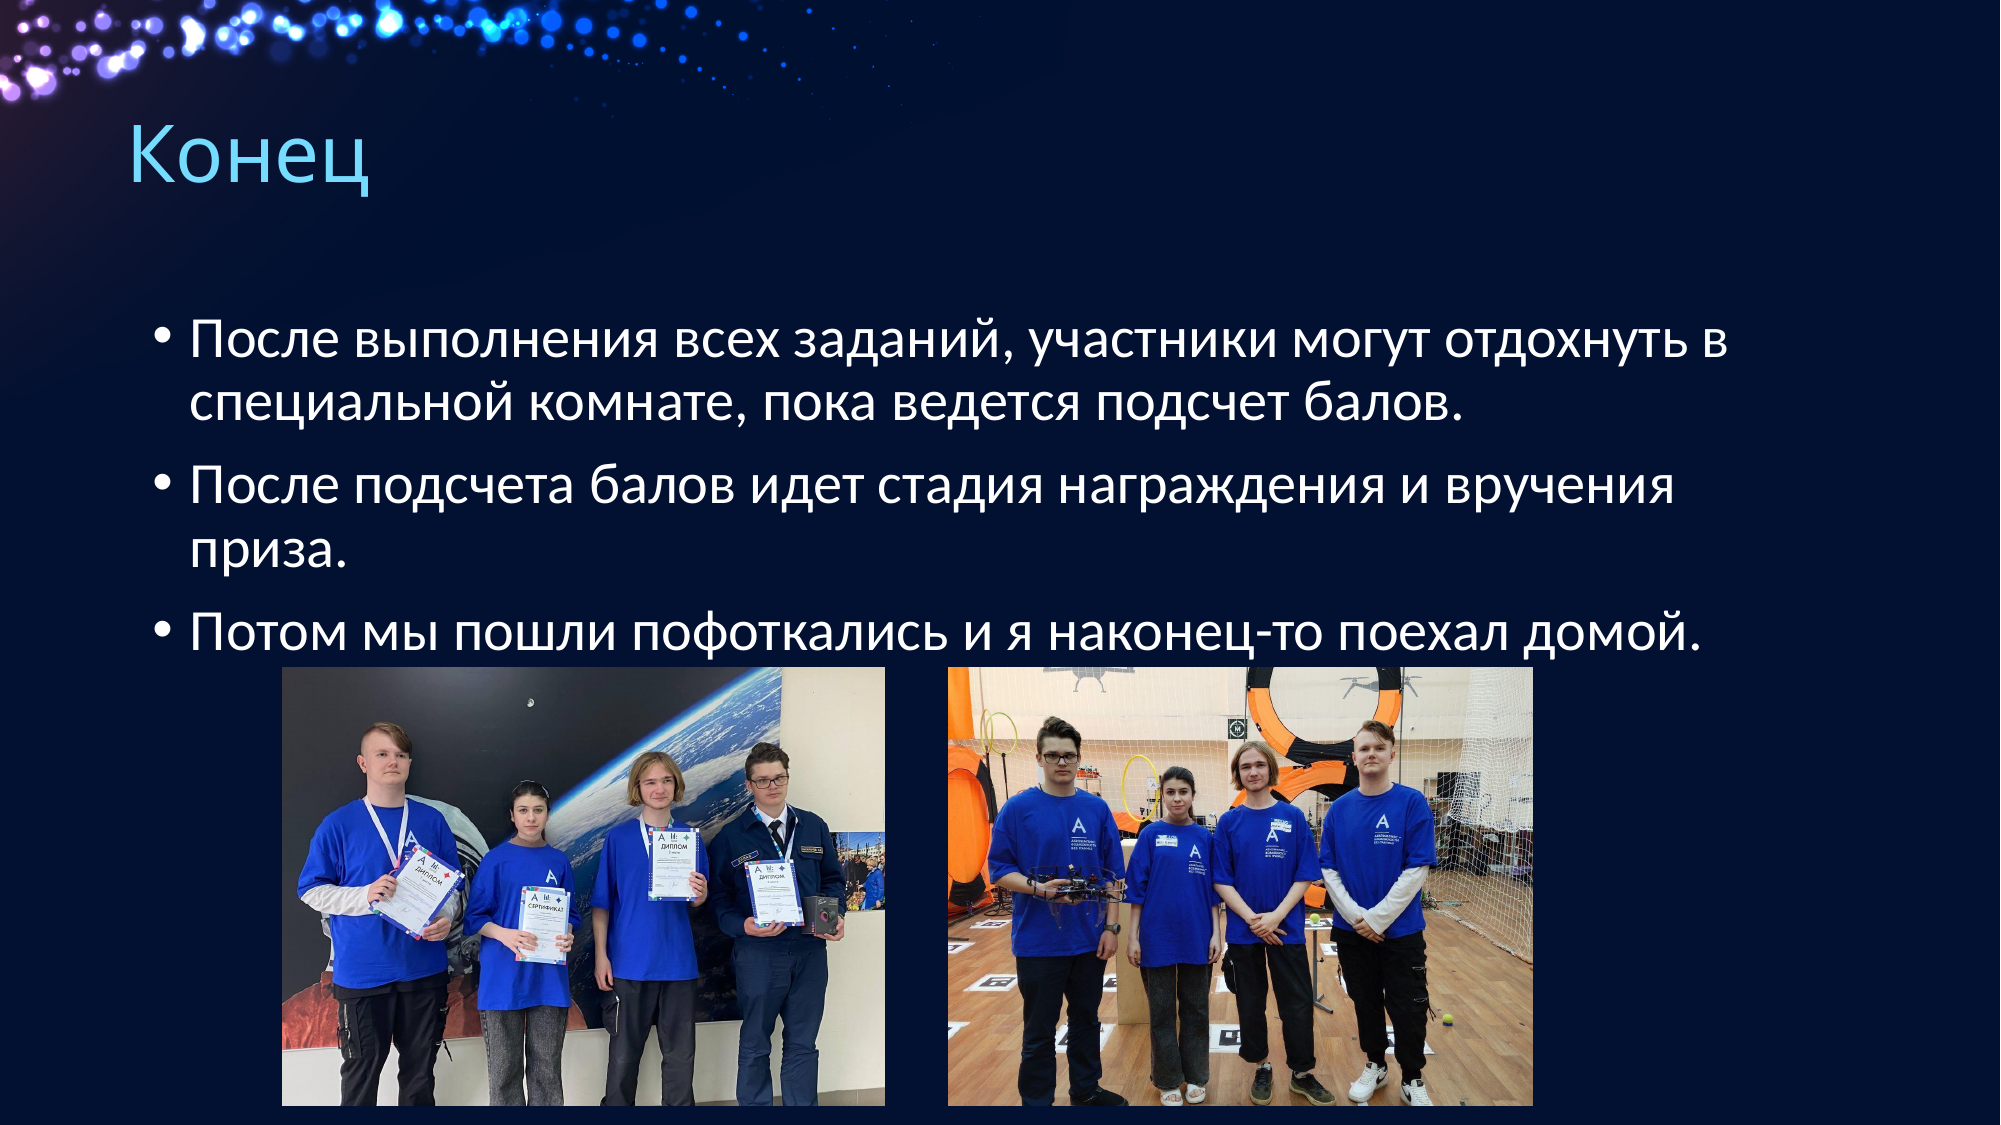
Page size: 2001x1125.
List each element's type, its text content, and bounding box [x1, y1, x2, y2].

picture [0, 0, 2000, 1125]
list После выполнения всех заданий, участники могут отдохнуть в специальной комнате, пока ведется подсчет балов. После подсчета балов идет стадия награждения и вручения приза. Потом мы пошли пофоткались и я наконец-то поехал домой. [137, 299, 1863, 1014]
title Конец [111, 105, 1837, 208]
